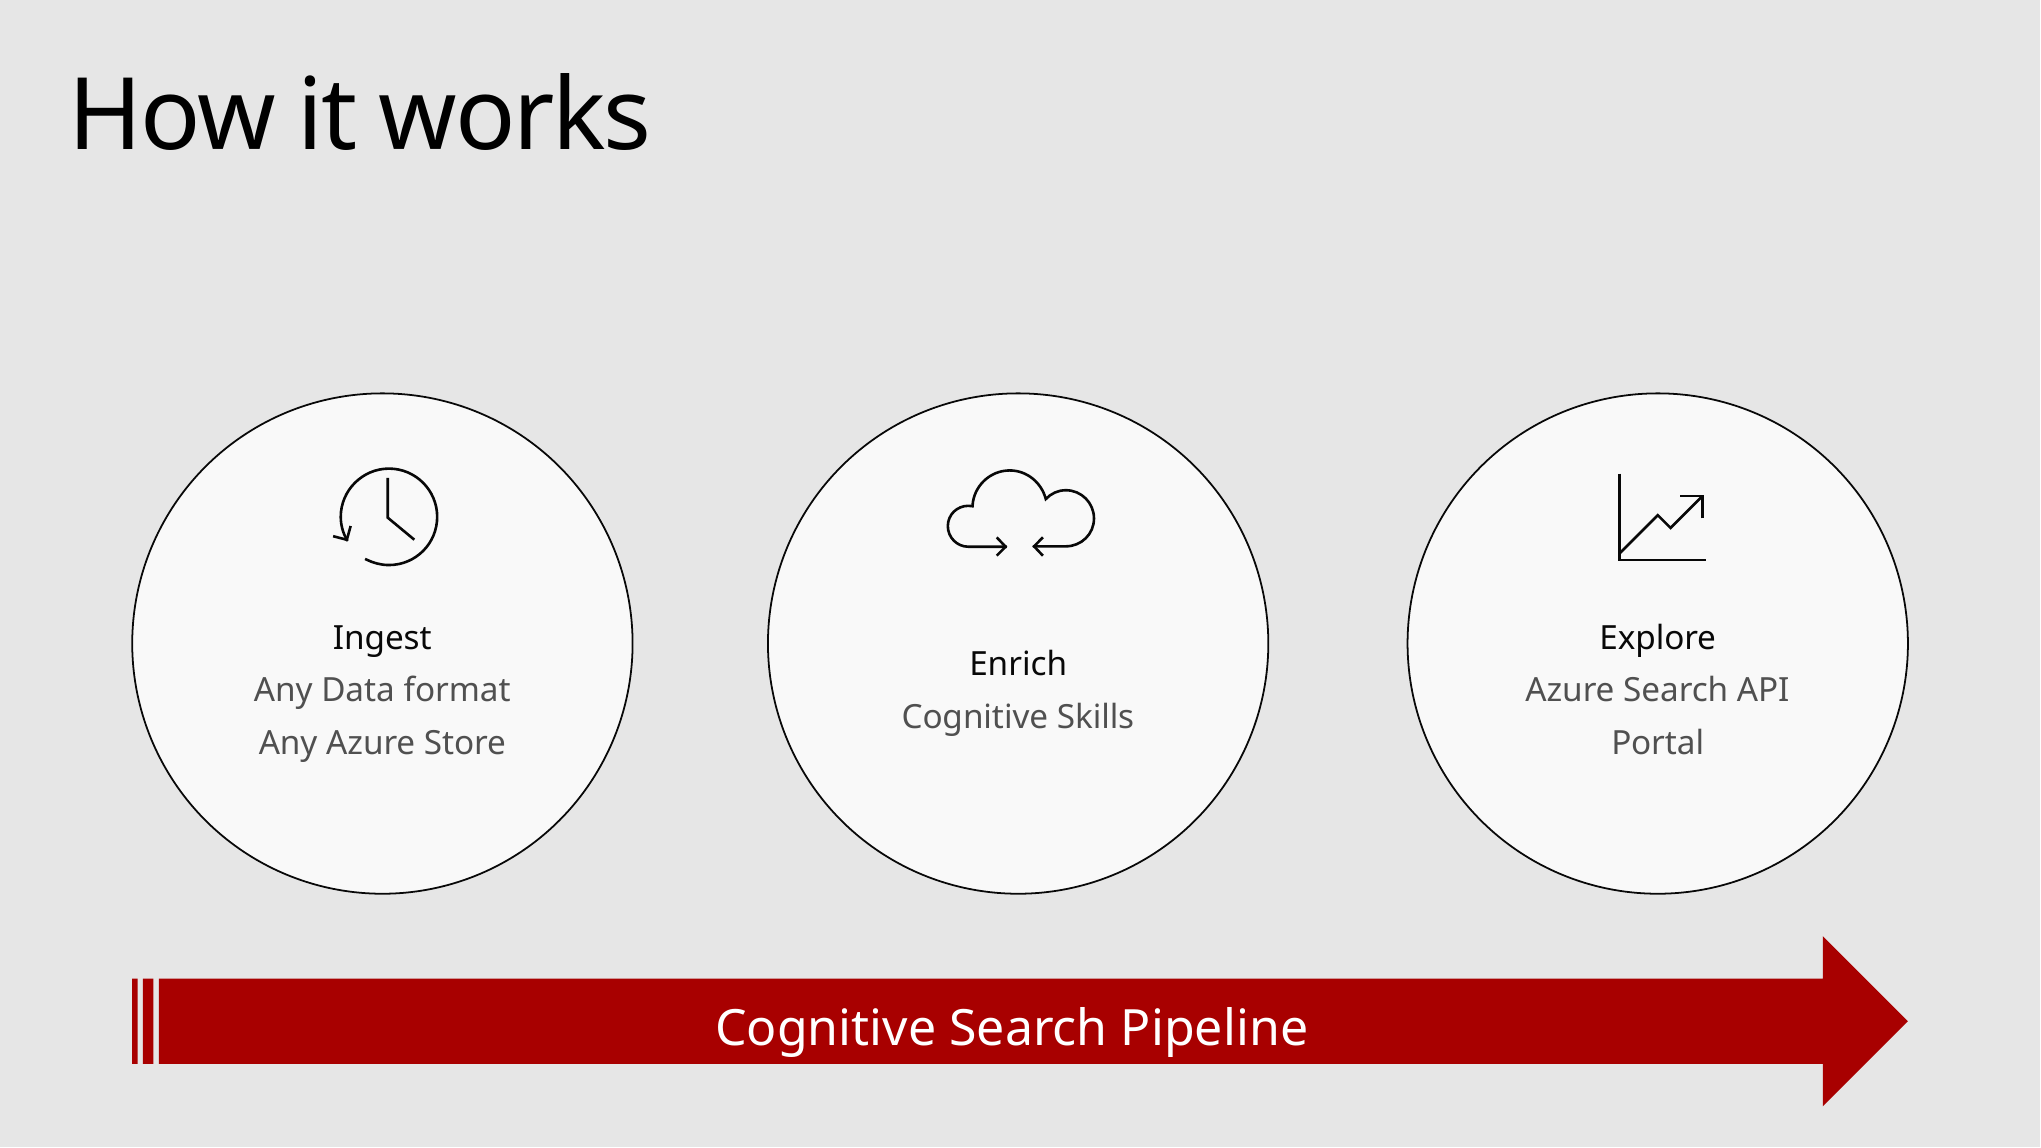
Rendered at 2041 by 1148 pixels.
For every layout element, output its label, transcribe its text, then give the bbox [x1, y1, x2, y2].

text_box Ingest Any Data format Any Azure Store [131, 392, 634, 895]
text_box [1619, 473, 1706, 560]
text_box Explore Azure Search API Portal [1406, 392, 1909, 895]
text_box Cognitive Search Pipeline [142, 978, 154, 1064]
text_box Enrich Cognitive Skills [767, 392, 1270, 895]
text_box Cognitive Search Pipeline [132, 978, 138, 1064]
text_box [947, 470, 1094, 555]
text_box [334, 468, 438, 566]
text_box Cognitive Search Pipeline [158, 936, 1908, 1107]
title How it works [45, 48, 1996, 199]
